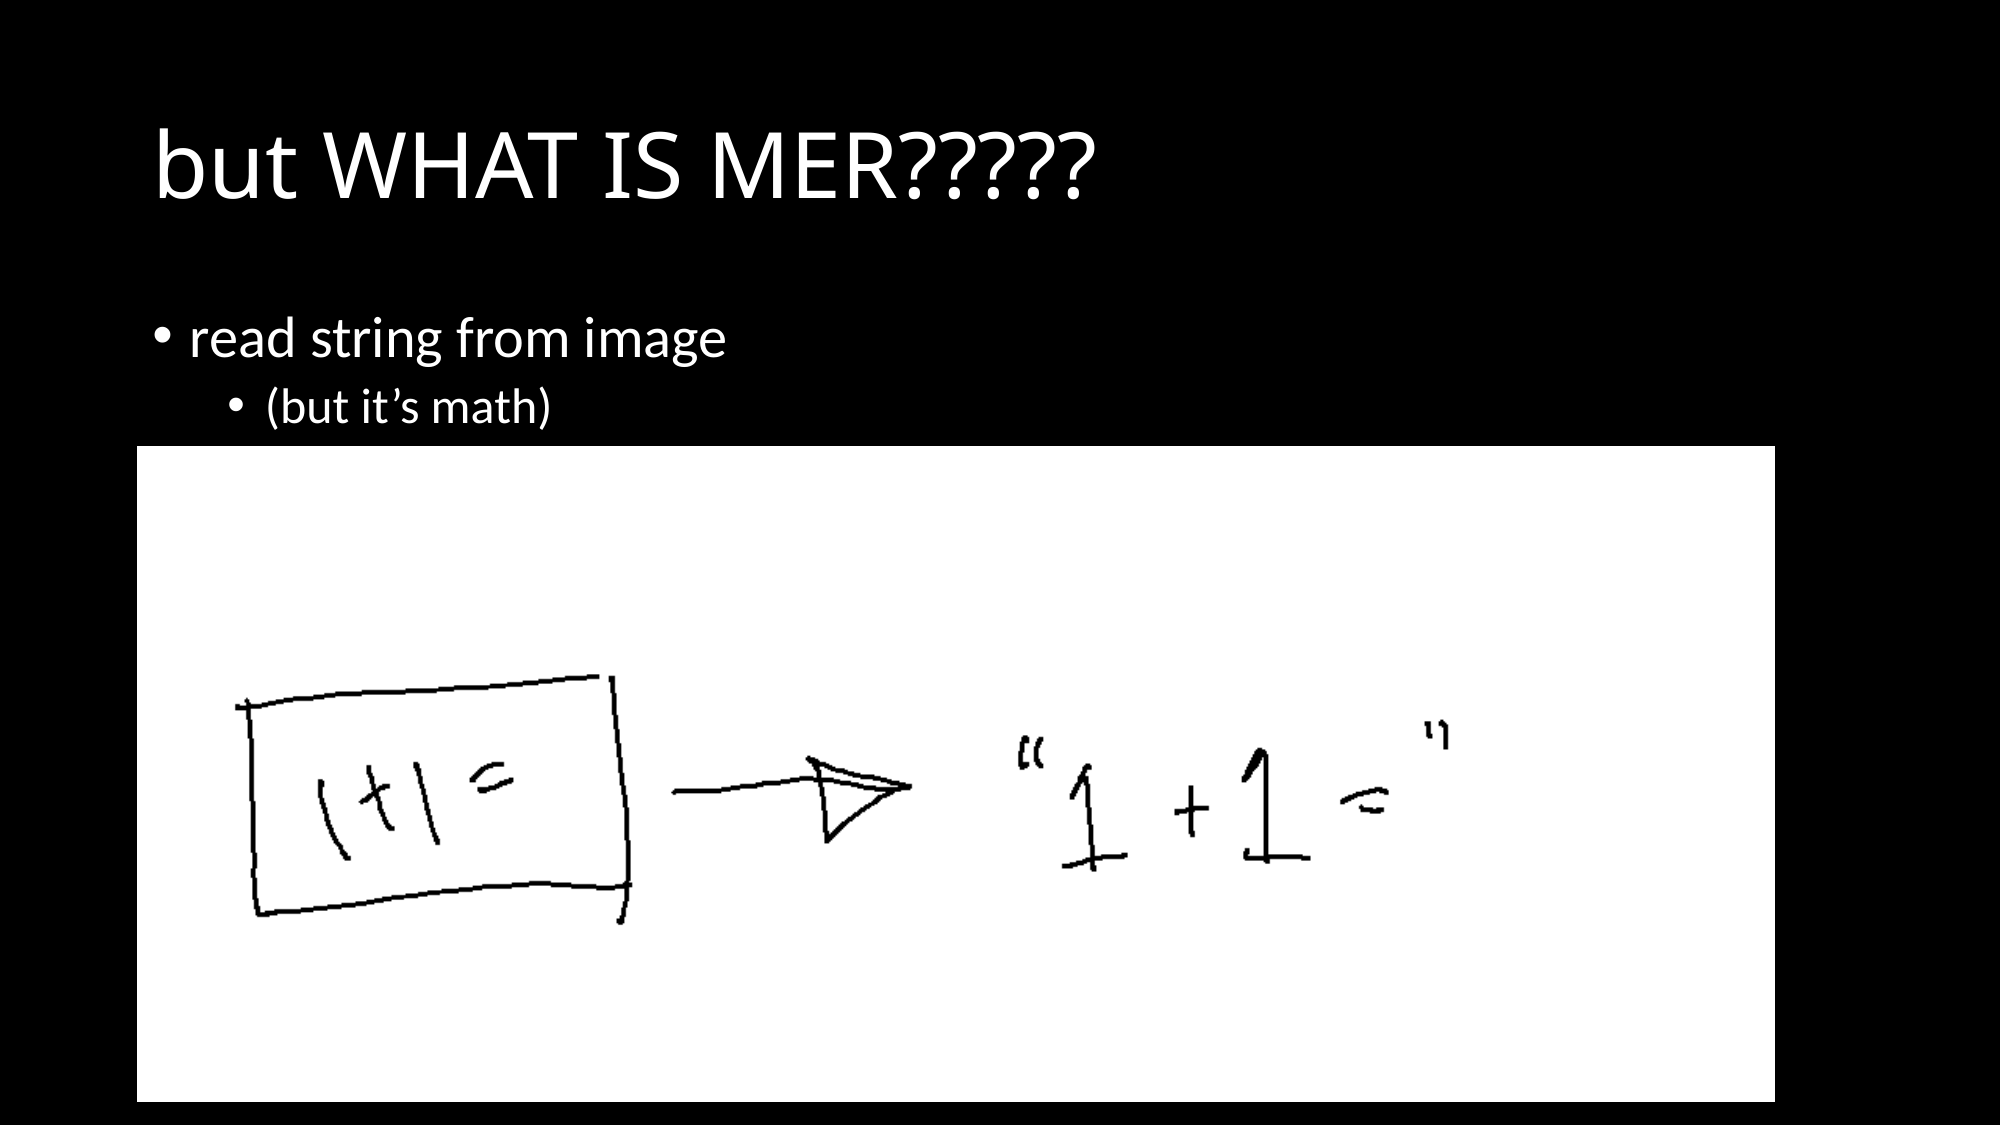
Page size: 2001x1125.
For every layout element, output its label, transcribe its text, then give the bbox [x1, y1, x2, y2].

picture [137, 446, 1775, 1102]
list read string from image (but it’s math) [137, 299, 1863, 1014]
title but WHAT IS MER????? [137, 59, 1863, 278]
